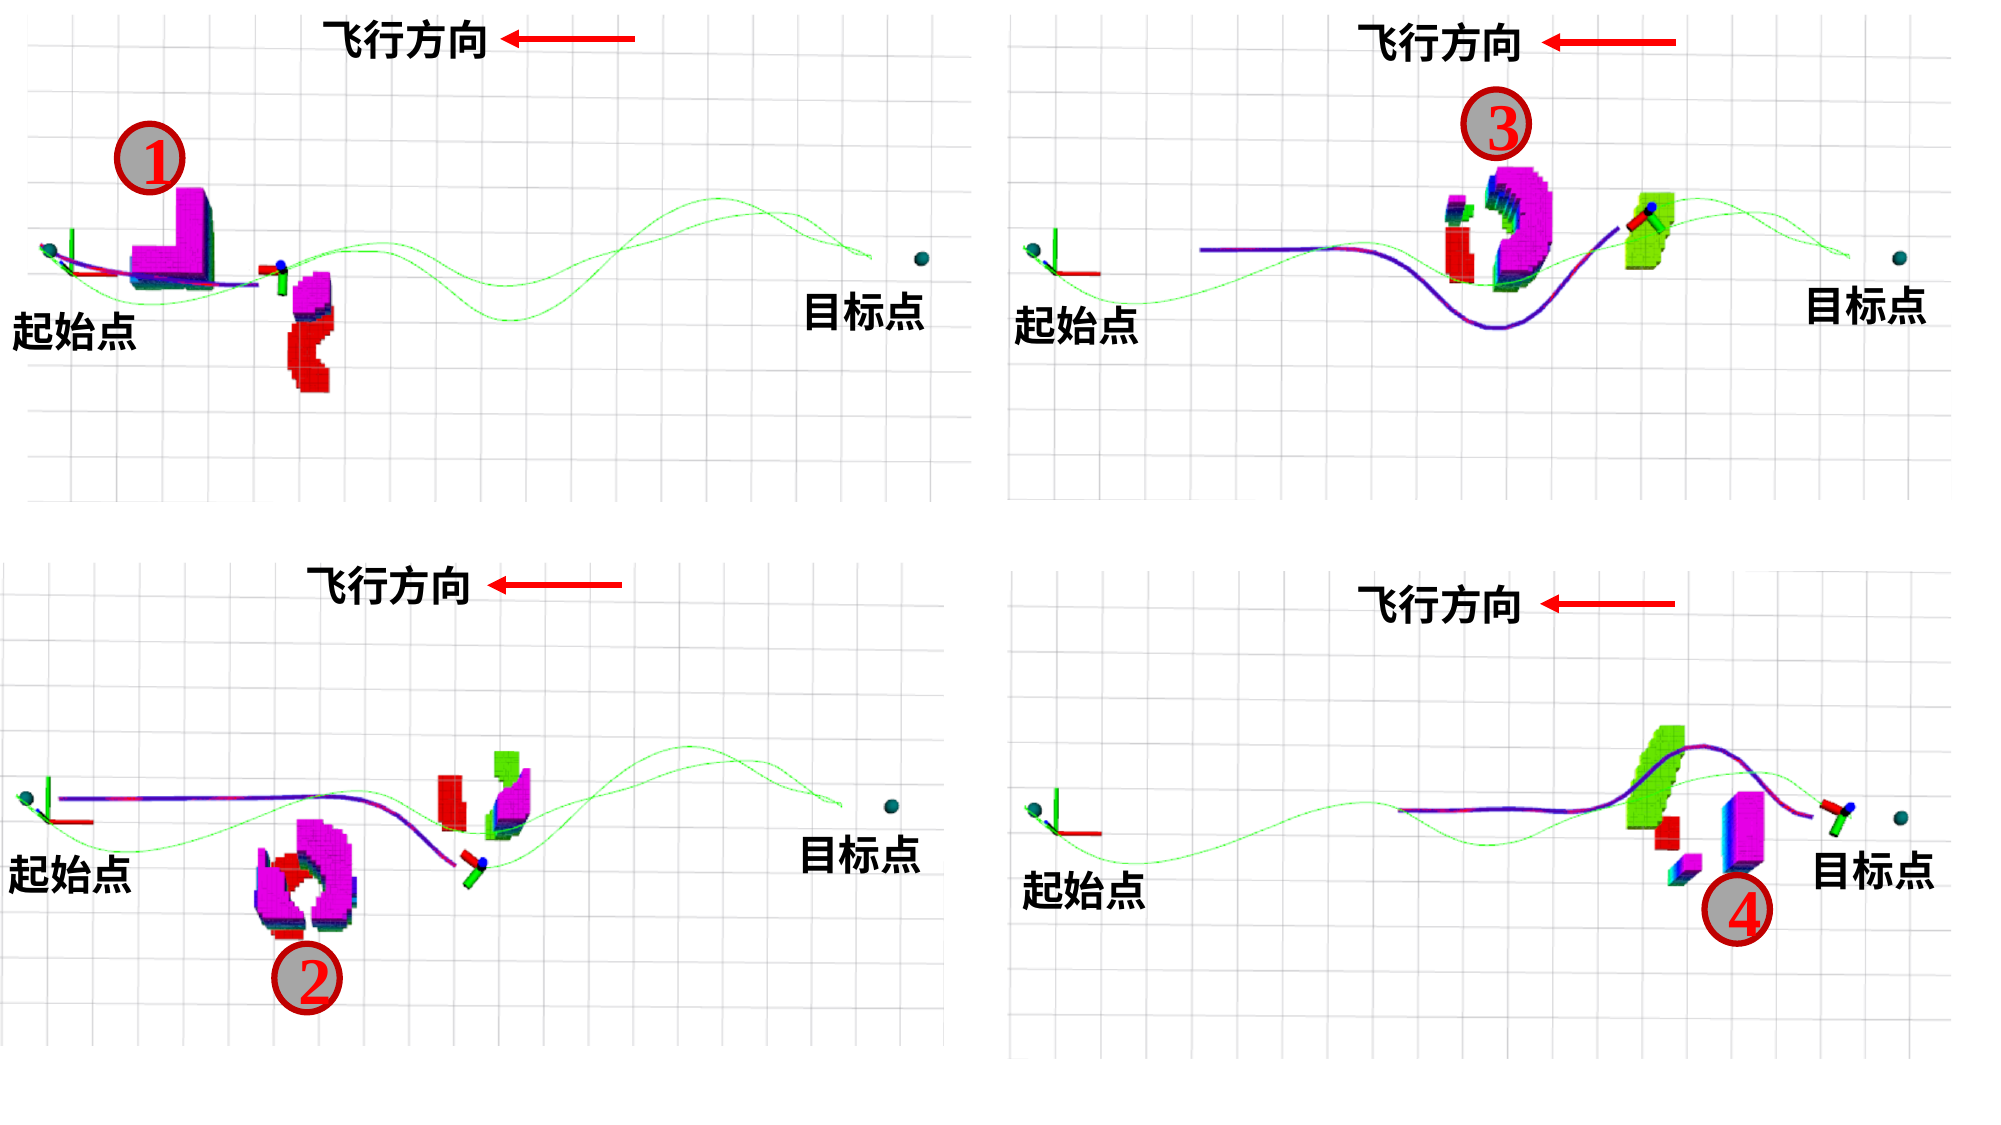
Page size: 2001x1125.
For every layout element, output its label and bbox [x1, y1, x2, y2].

text_box [1007, 570, 1958, 1060]
text_box [0, 6, 972, 502]
text_box [999, 9, 1951, 500]
text_box [0, 552, 944, 1046]
